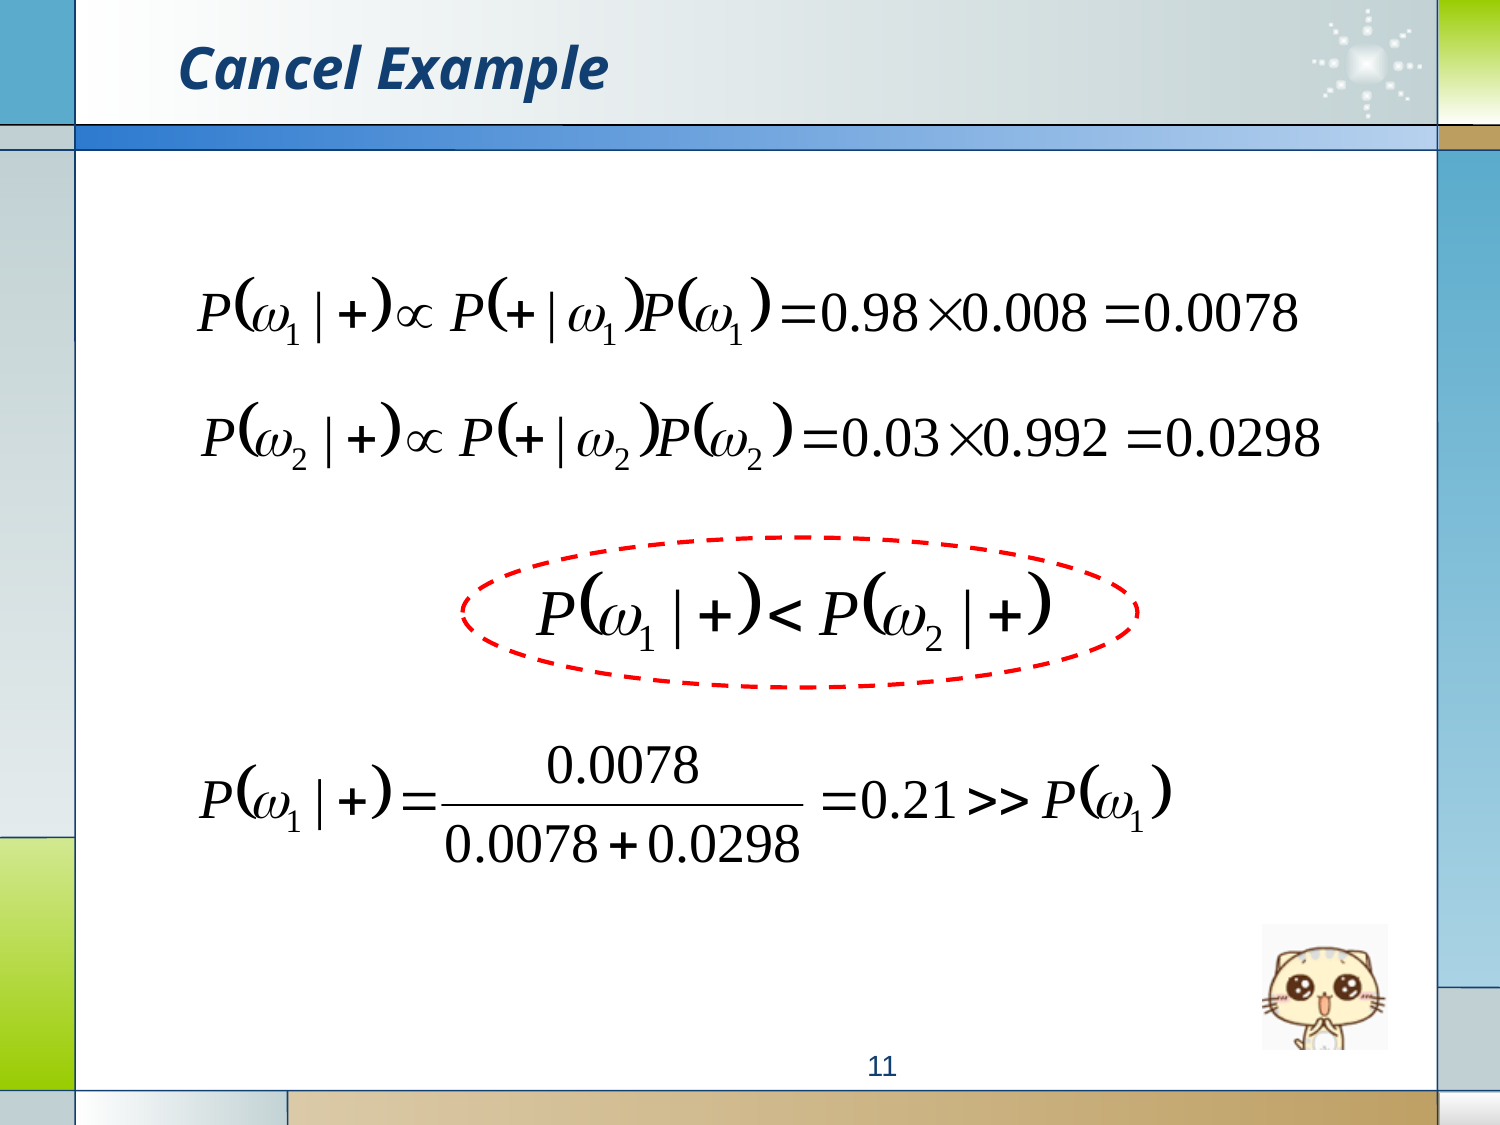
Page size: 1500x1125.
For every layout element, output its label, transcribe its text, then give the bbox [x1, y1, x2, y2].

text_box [524, 569, 1055, 663]
picture [1262, 924, 1388, 1051]
text_box [460, 568, 523, 657]
text_box [528, 535, 1140, 662]
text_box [190, 399, 1328, 481]
slide_number 11 [562, 1039, 913, 1081]
text_box [589, 671, 1022, 690]
title Cancel Example [162, 19, 1263, 113]
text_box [187, 274, 1306, 356]
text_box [189, 729, 1176, 876]
